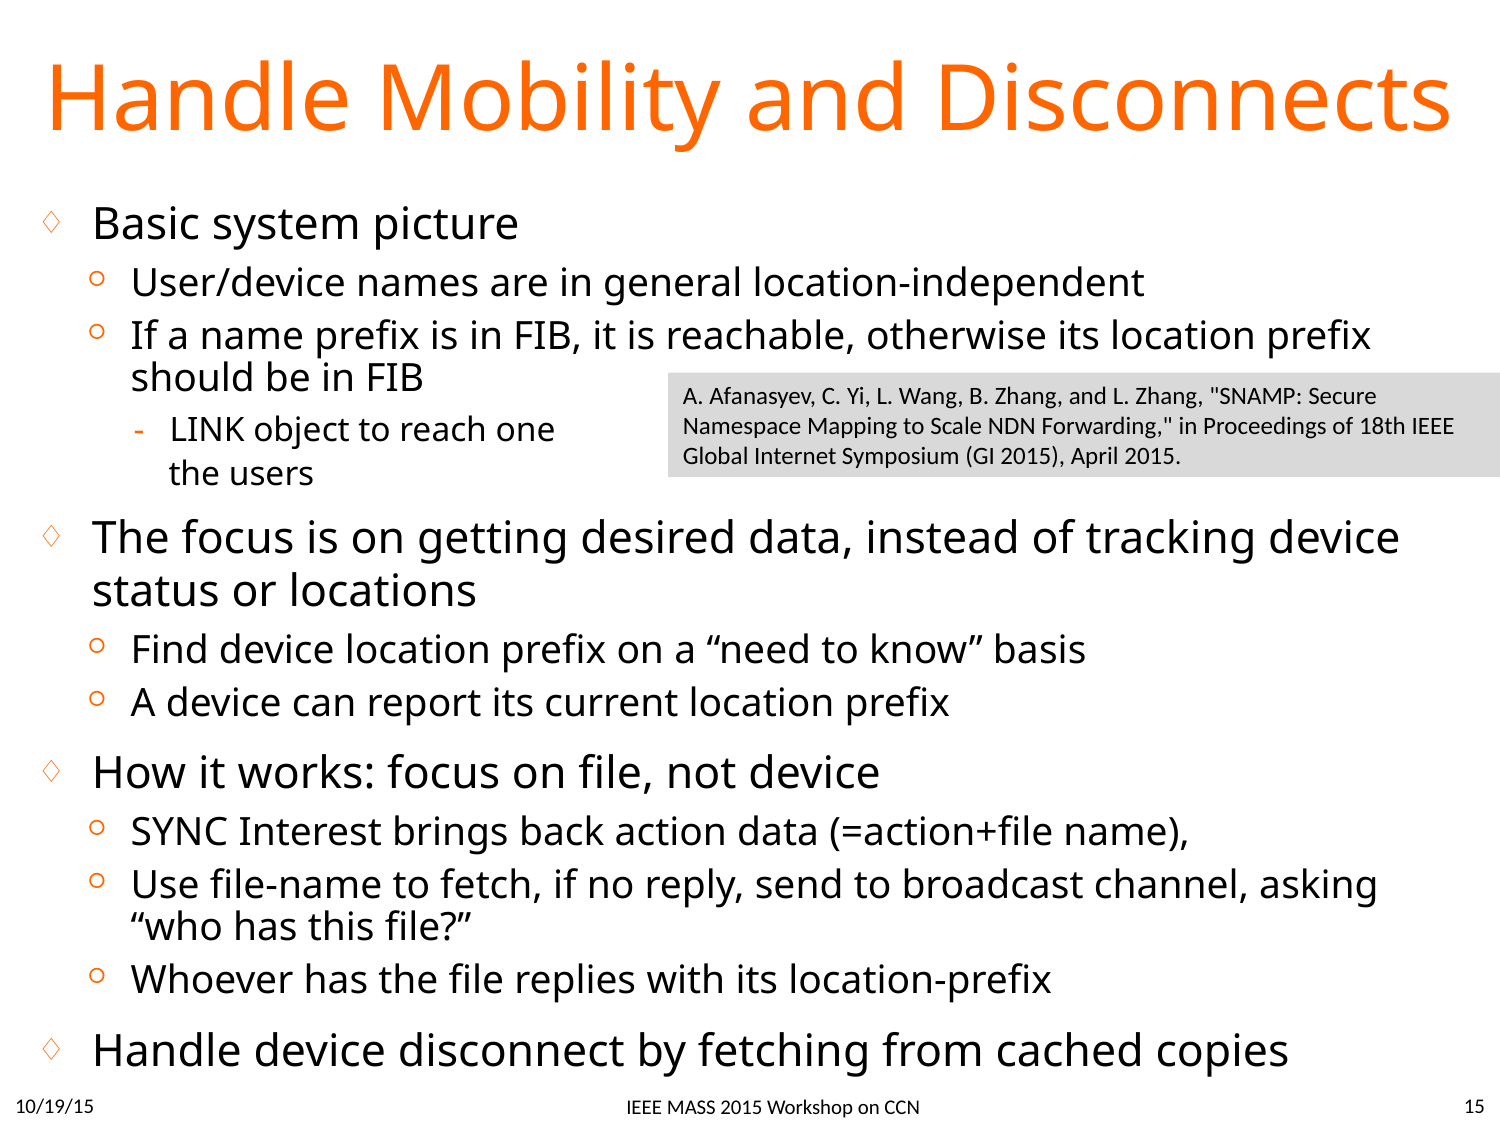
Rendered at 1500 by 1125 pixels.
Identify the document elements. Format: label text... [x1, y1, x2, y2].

list Basic system picture User/device names are in general location-independent If a name prefix is in FIB, it is reachable, otherwise its location prefix should be in FIB LINK object to reach one the users The focus is on getting desired data, instead of tracking device status or locations Find device location prefix on a “need to know” basis A device can report its current location prefix How it works: focus on file, not device SYNC Interest brings back action data (=action+file name), Use file-name to fetch, if no reply, send to broadcast channel, asking “who has this file?” Whoever has the file replies with its location-prefix Handle device disconnect by fetching from cached copies [22, 187, 1481, 1086]
footer IEEE MASS 2015 Workshop on CCN [123, 1086, 1423, 1125]
title Handle Mobility and Disconnects [0, 0, 1500, 188]
text_box A. Afanasyev, C. Yi, L. Wang, B. Zhang, and L. Zhang, "SNAMP: Secure Namespace Mapping to Scale NDN Forwarding," in Proceedings of 18th IEEE Global Internet Symposium (GI 2015), April 2015. [668, 372, 1500, 478]
slide_number 15 [1422, 1085, 1500, 1125]
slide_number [0, 1085, 124, 1125]
